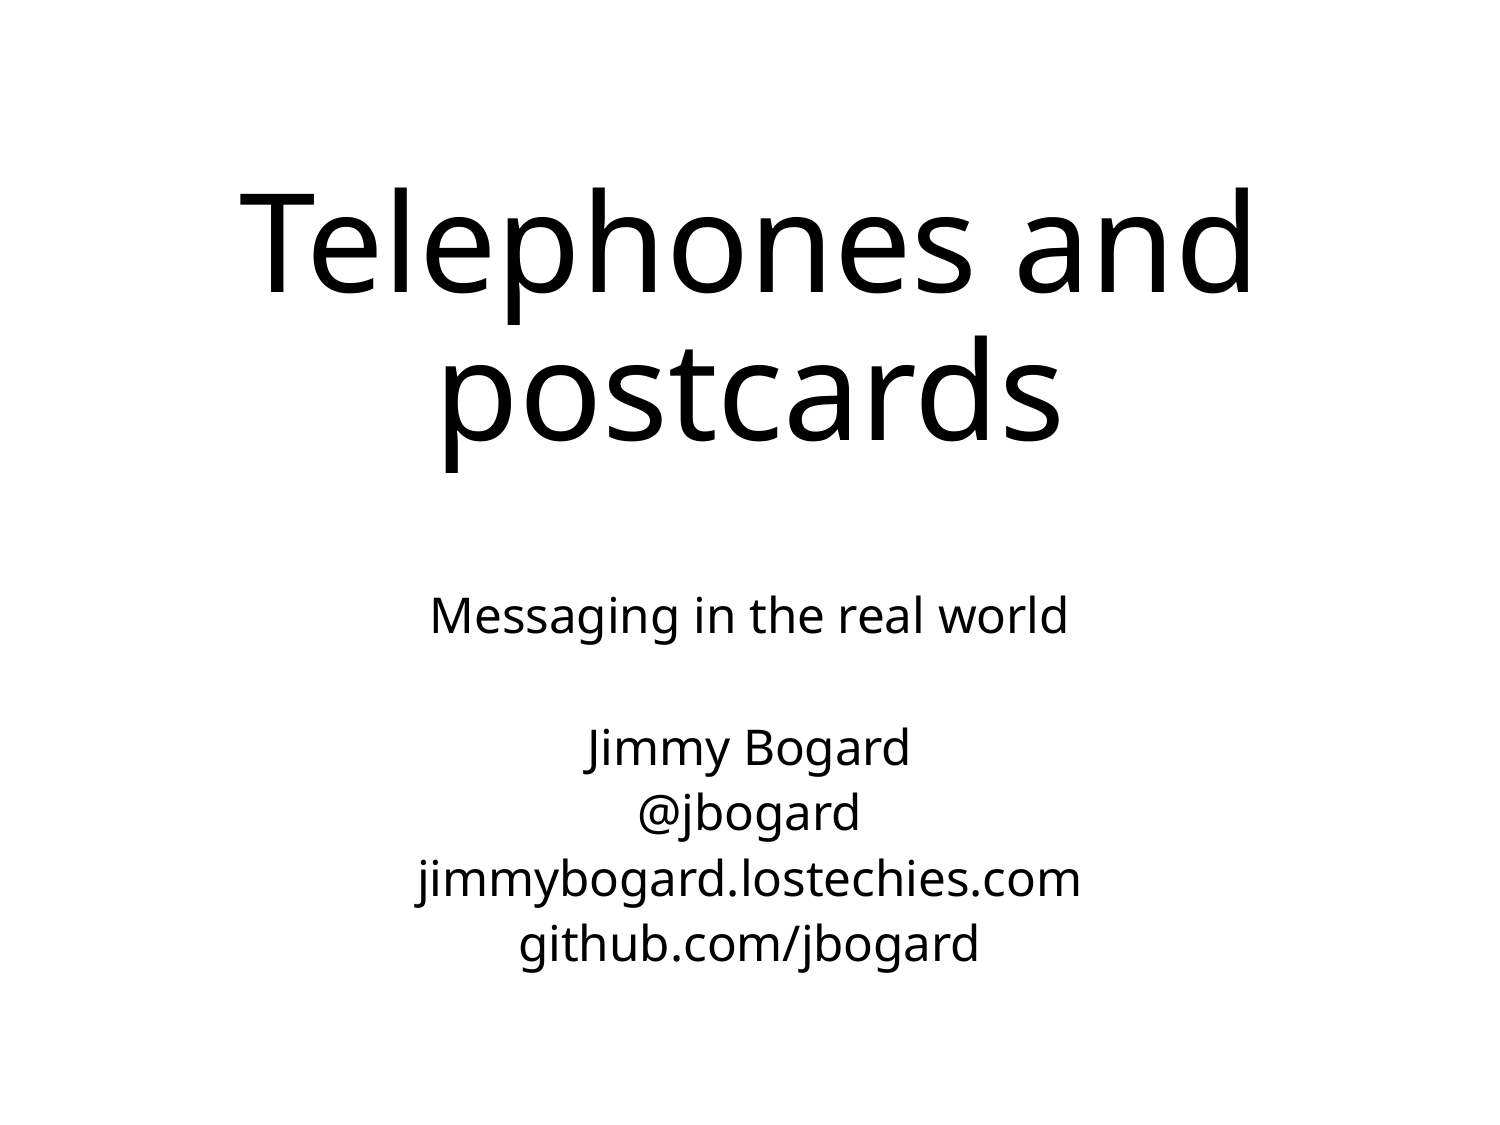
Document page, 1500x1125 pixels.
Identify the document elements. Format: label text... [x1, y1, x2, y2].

title Telephones and postcards [187, 126, 1313, 518]
subtitle Messaging in the real world Jimmy Bogard @jbogard jimmybogard.lostechies.com github.com/jbogard [187, 583, 1313, 984]
